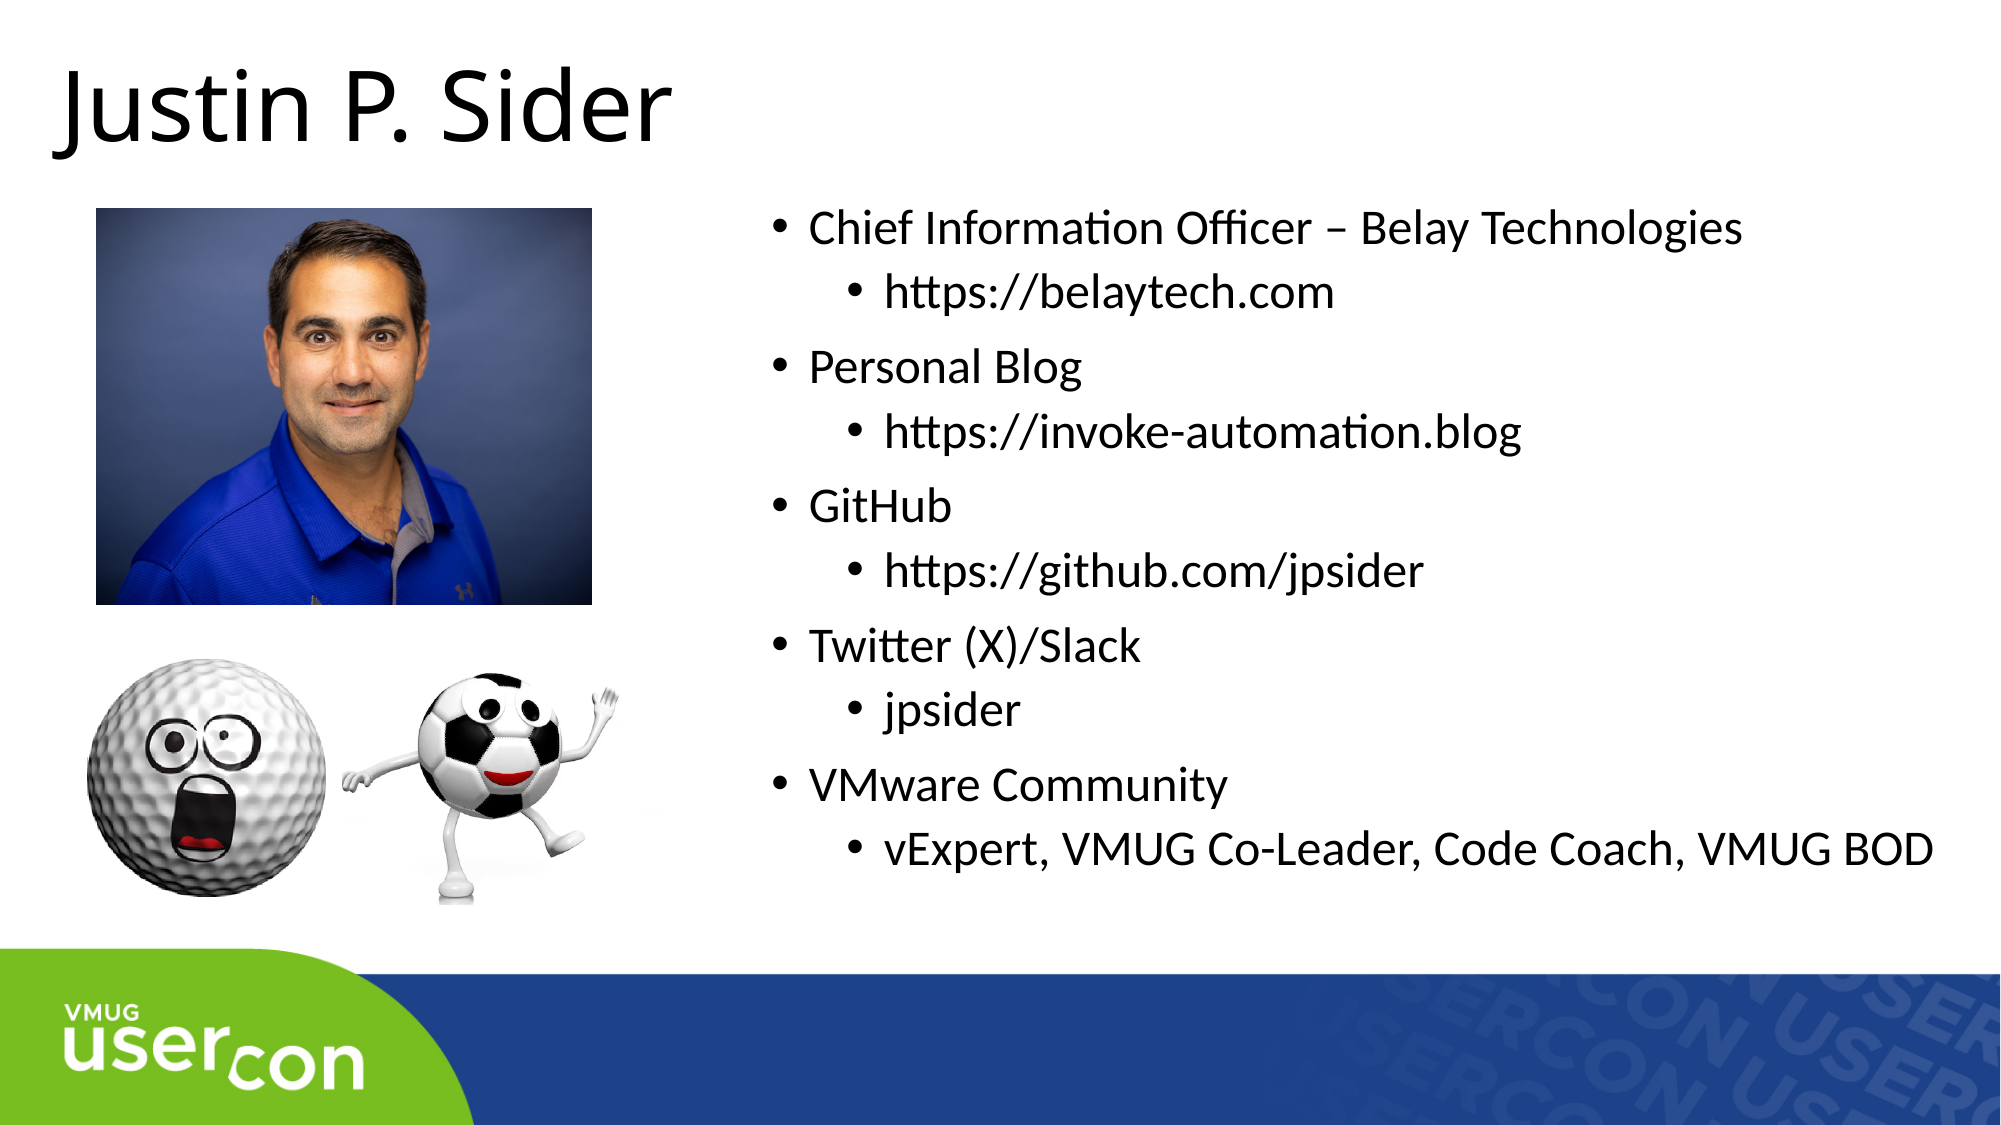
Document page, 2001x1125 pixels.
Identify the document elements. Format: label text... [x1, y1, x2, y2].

list Chief Information Officer – Belay Technologies https://belaytech.com Personal Blog https://invoke-automation.blog GitHub https://github.com/jpsider Twitter (X)/Slack jpsider VMware Community vExpert, VMUG Co-Leader, Code Coach, VMUG BOD [756, 193, 1969, 908]
title Justin P. Sider [45, 48, 1950, 171]
picture [0, 0, 2001, 1125]
